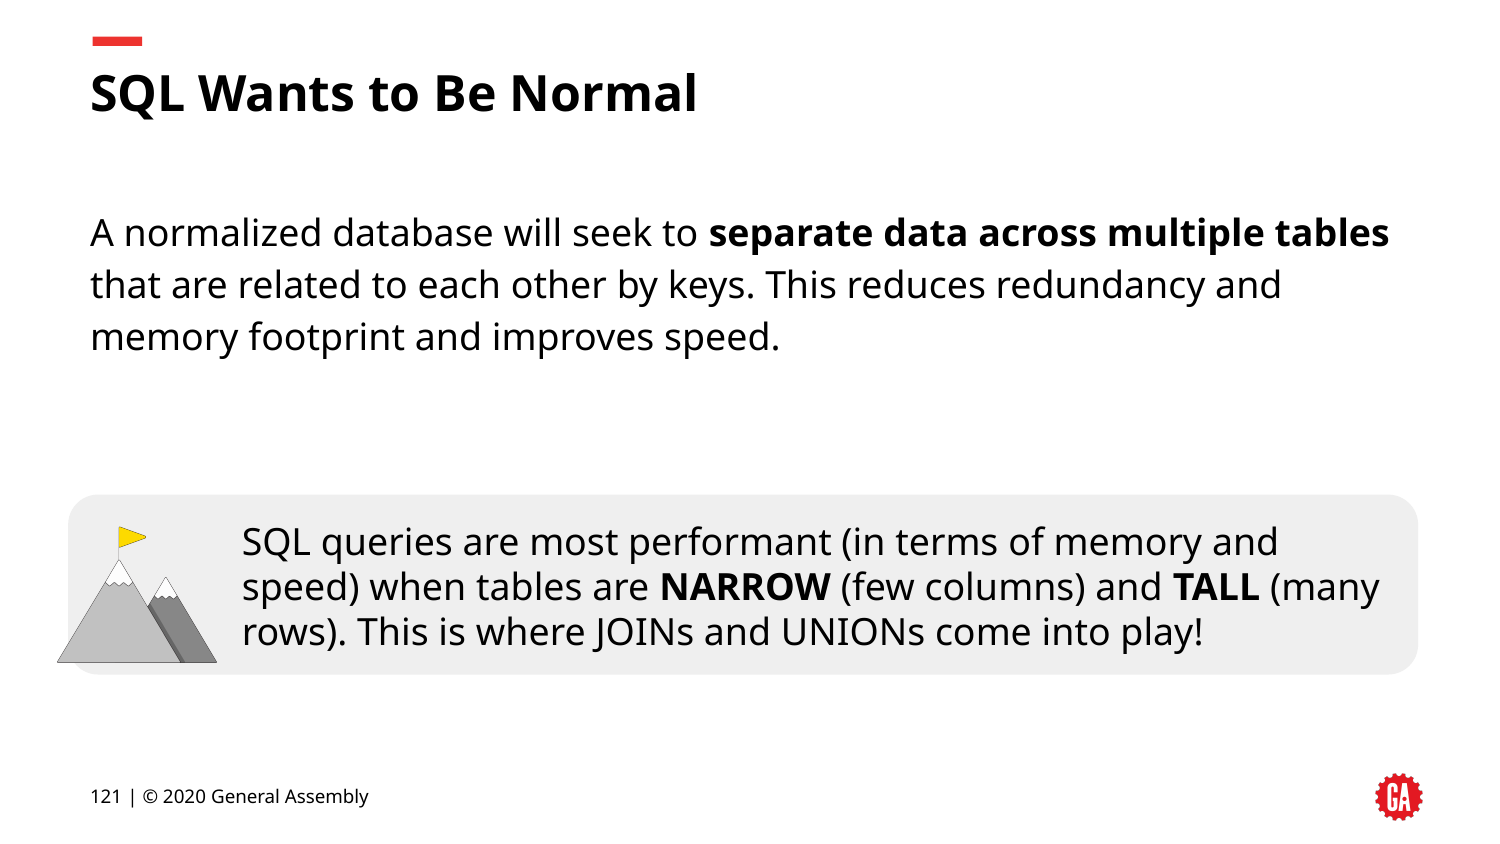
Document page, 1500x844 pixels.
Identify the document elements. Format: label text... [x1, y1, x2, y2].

title SQL Wants to Be Normal [75, 46, 1473, 140]
list A normalized database will seek to separate data across multiple tables that are related to each other by keys. This reduces redundancy and memory footprint and improves speed. [75, 187, 1425, 670]
picture [1373, 771, 1425, 823]
picture [56, 519, 218, 681]
text_box SQL queries are most performant (in terms of memory and speed) when tables are NARROW (few columns) and TALL (many rows). This is where JOINs and UNIONs come into play! [68, 494, 1419, 675]
slide_number ‹#› | © 2020 General Assembly [75, 764, 465, 830]
